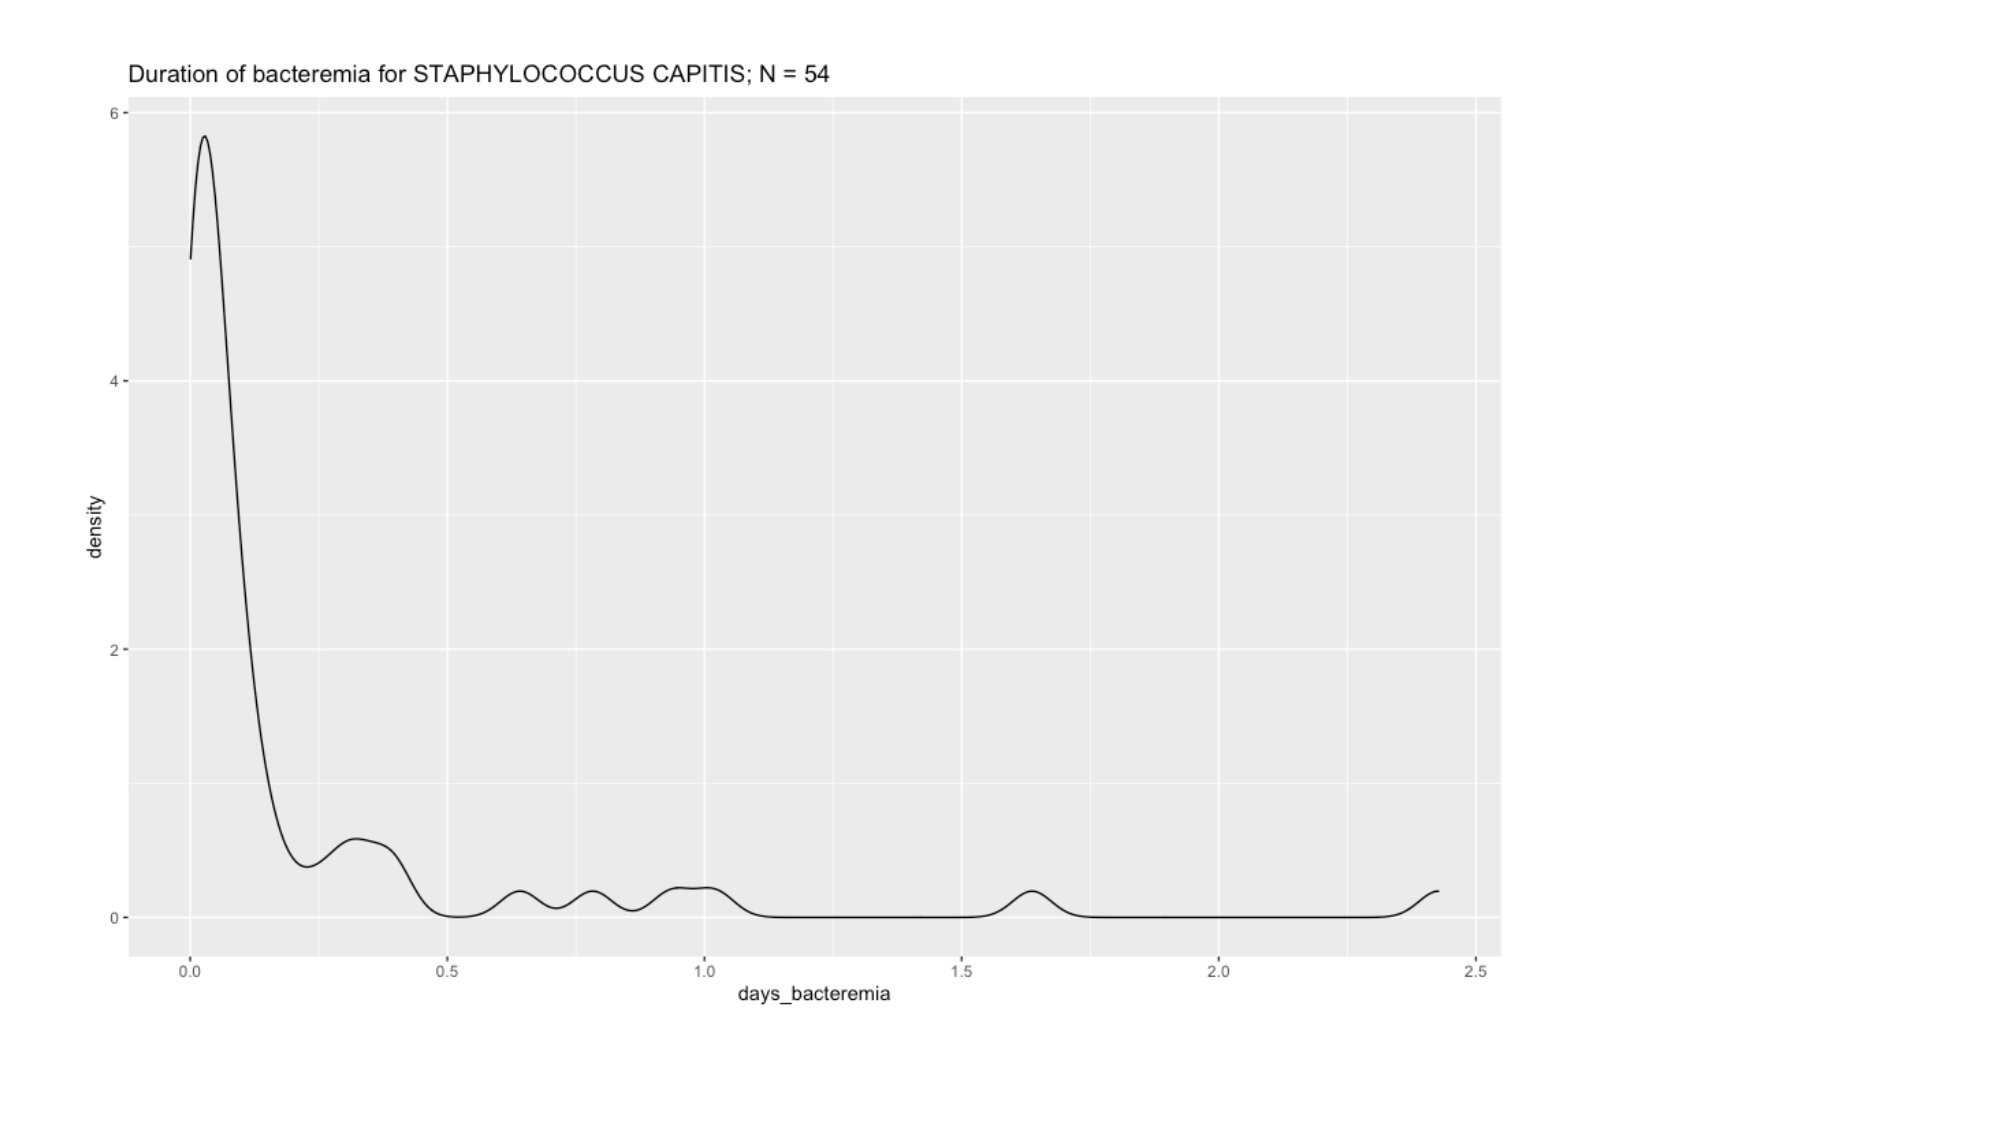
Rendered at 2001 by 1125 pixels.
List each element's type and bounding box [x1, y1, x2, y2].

picture [81, 59, 1511, 1014]
